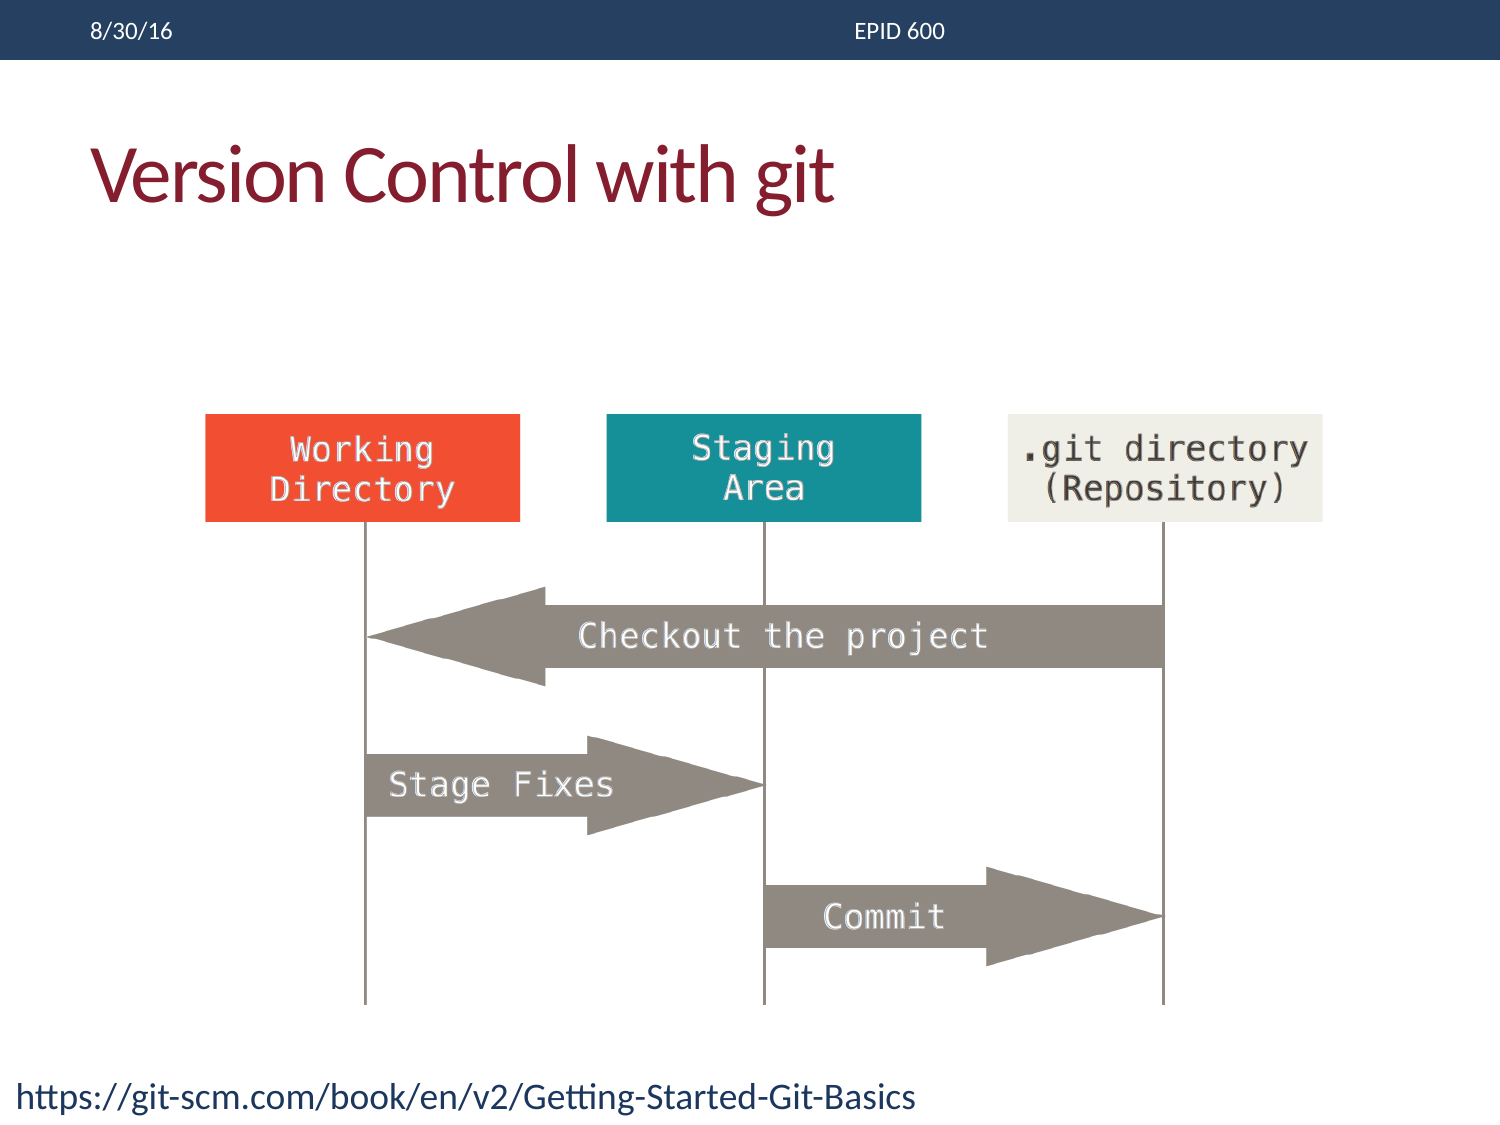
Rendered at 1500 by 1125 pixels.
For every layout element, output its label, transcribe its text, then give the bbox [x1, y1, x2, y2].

footer EPID 600 [562, 3, 1238, 57]
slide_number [75, 3, 550, 57]
picture [194, 402, 1338, 1033]
text_box https://git-scm.com/book/en/v2/Getting-Started-Git-Basics [0, 1064, 1099, 1125]
title Version Control with git [75, 87, 1425, 250]
